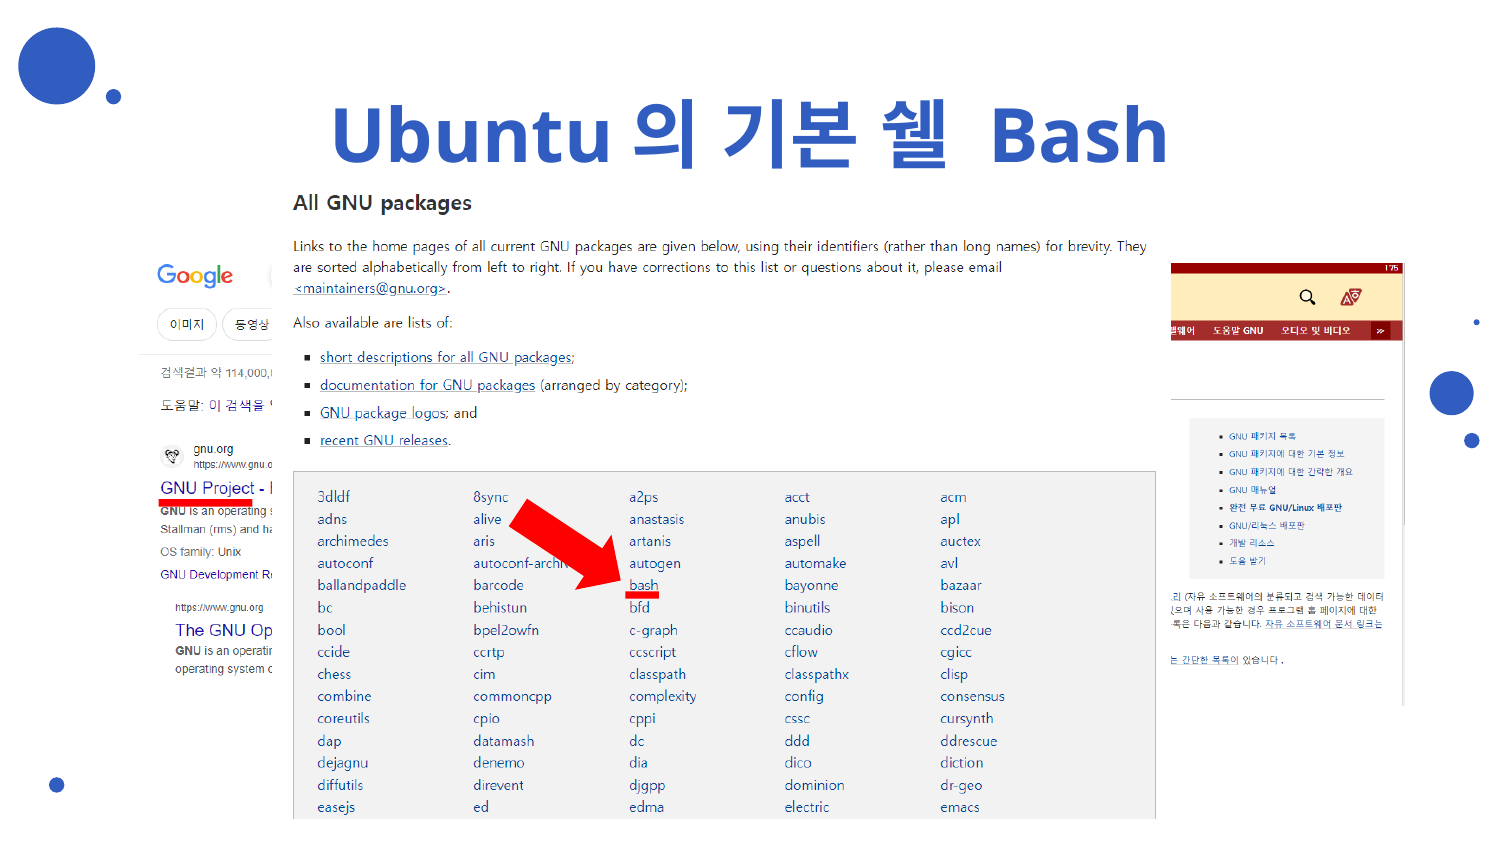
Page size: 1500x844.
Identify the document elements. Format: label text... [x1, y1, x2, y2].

title Ubuntu의 기본 쉘 Bash [112, 72, 1388, 167]
picture [138, 179, 1405, 819]
